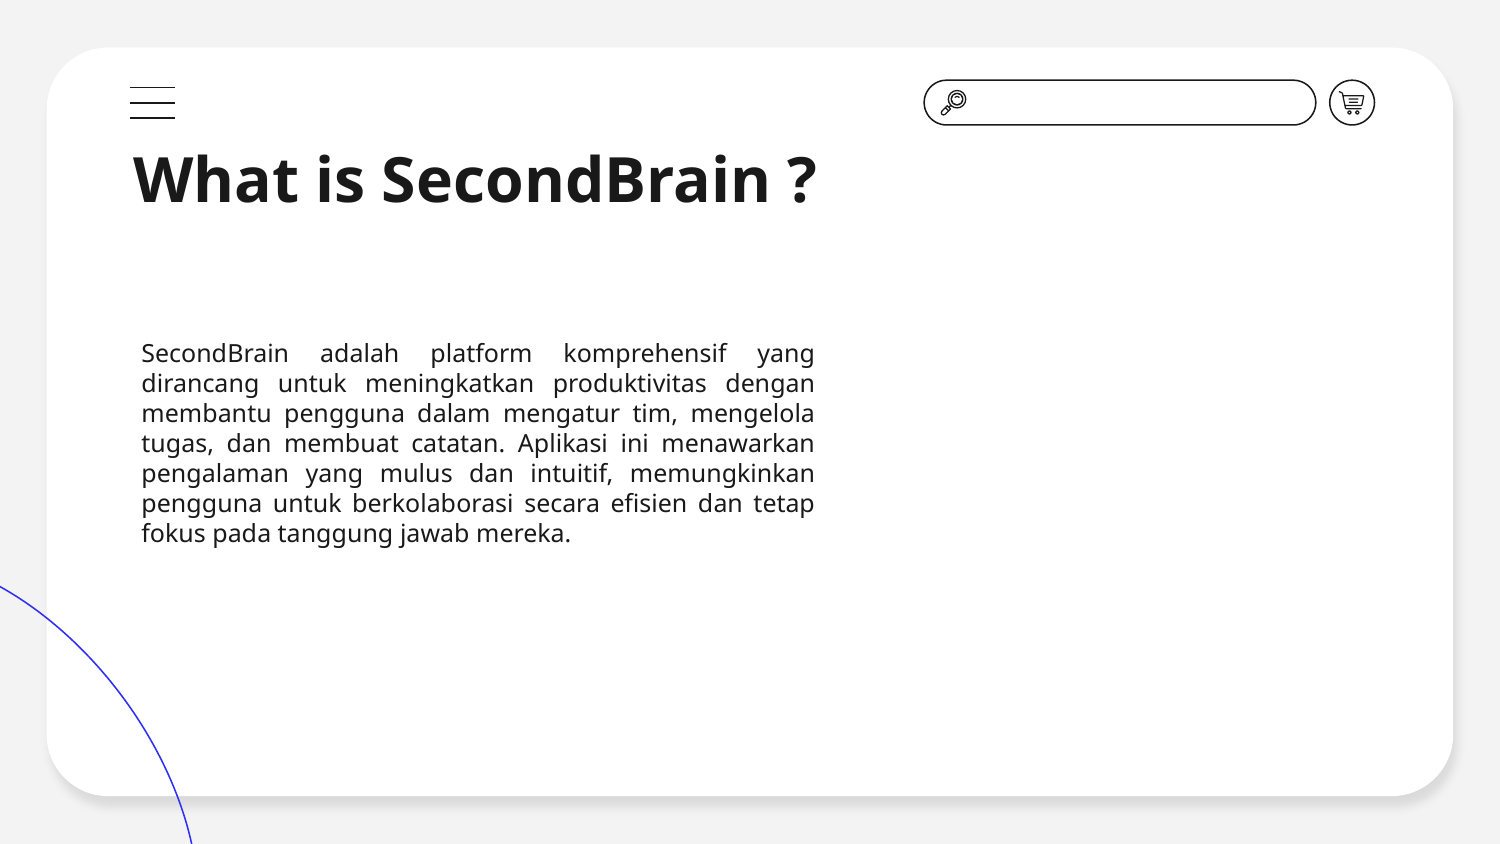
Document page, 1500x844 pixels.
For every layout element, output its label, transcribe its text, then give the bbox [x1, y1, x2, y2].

title What is SecondBrain ? [118, 125, 949, 219]
subtitle SecondBrain adalah platform komprehensif yang dirancang untuk meningkatkan produktivitas dengan membantu pengguna dalam mengatur tim, mengelola tugas, dan membuat catatan. Aplikasi ini menawarkan pengalaman yang mulus dan intuitif, memungkinkan pengguna untuk berkolaborasi secara efisien dan tetap fokus pada tanggung jawab mereka. [126, 322, 832, 699]
